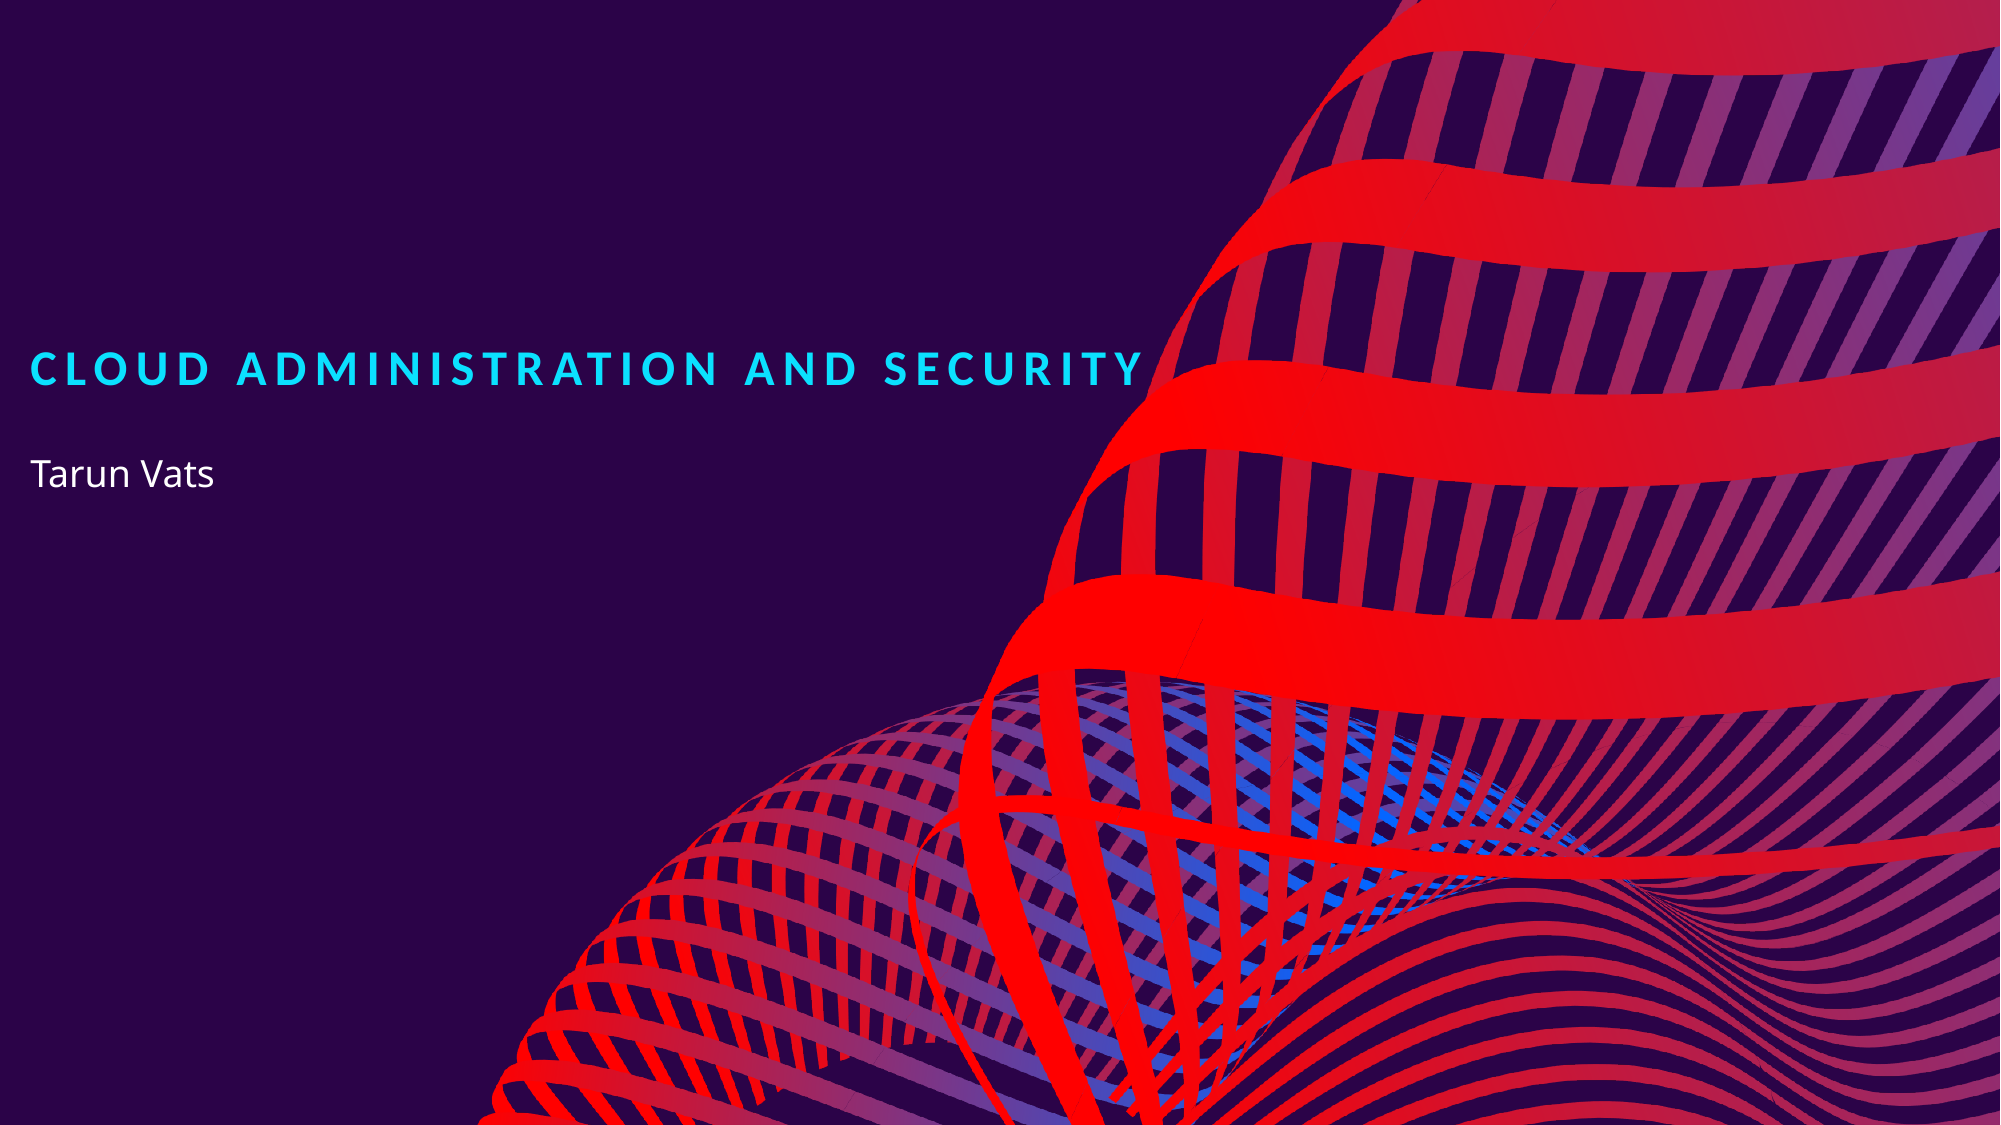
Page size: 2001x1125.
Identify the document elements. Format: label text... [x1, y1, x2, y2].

title Cloud Administration and Security [15, 87, 1253, 404]
picture [0, 0, 2000, 1125]
list Tarun Vats [15, 447, 835, 582]
